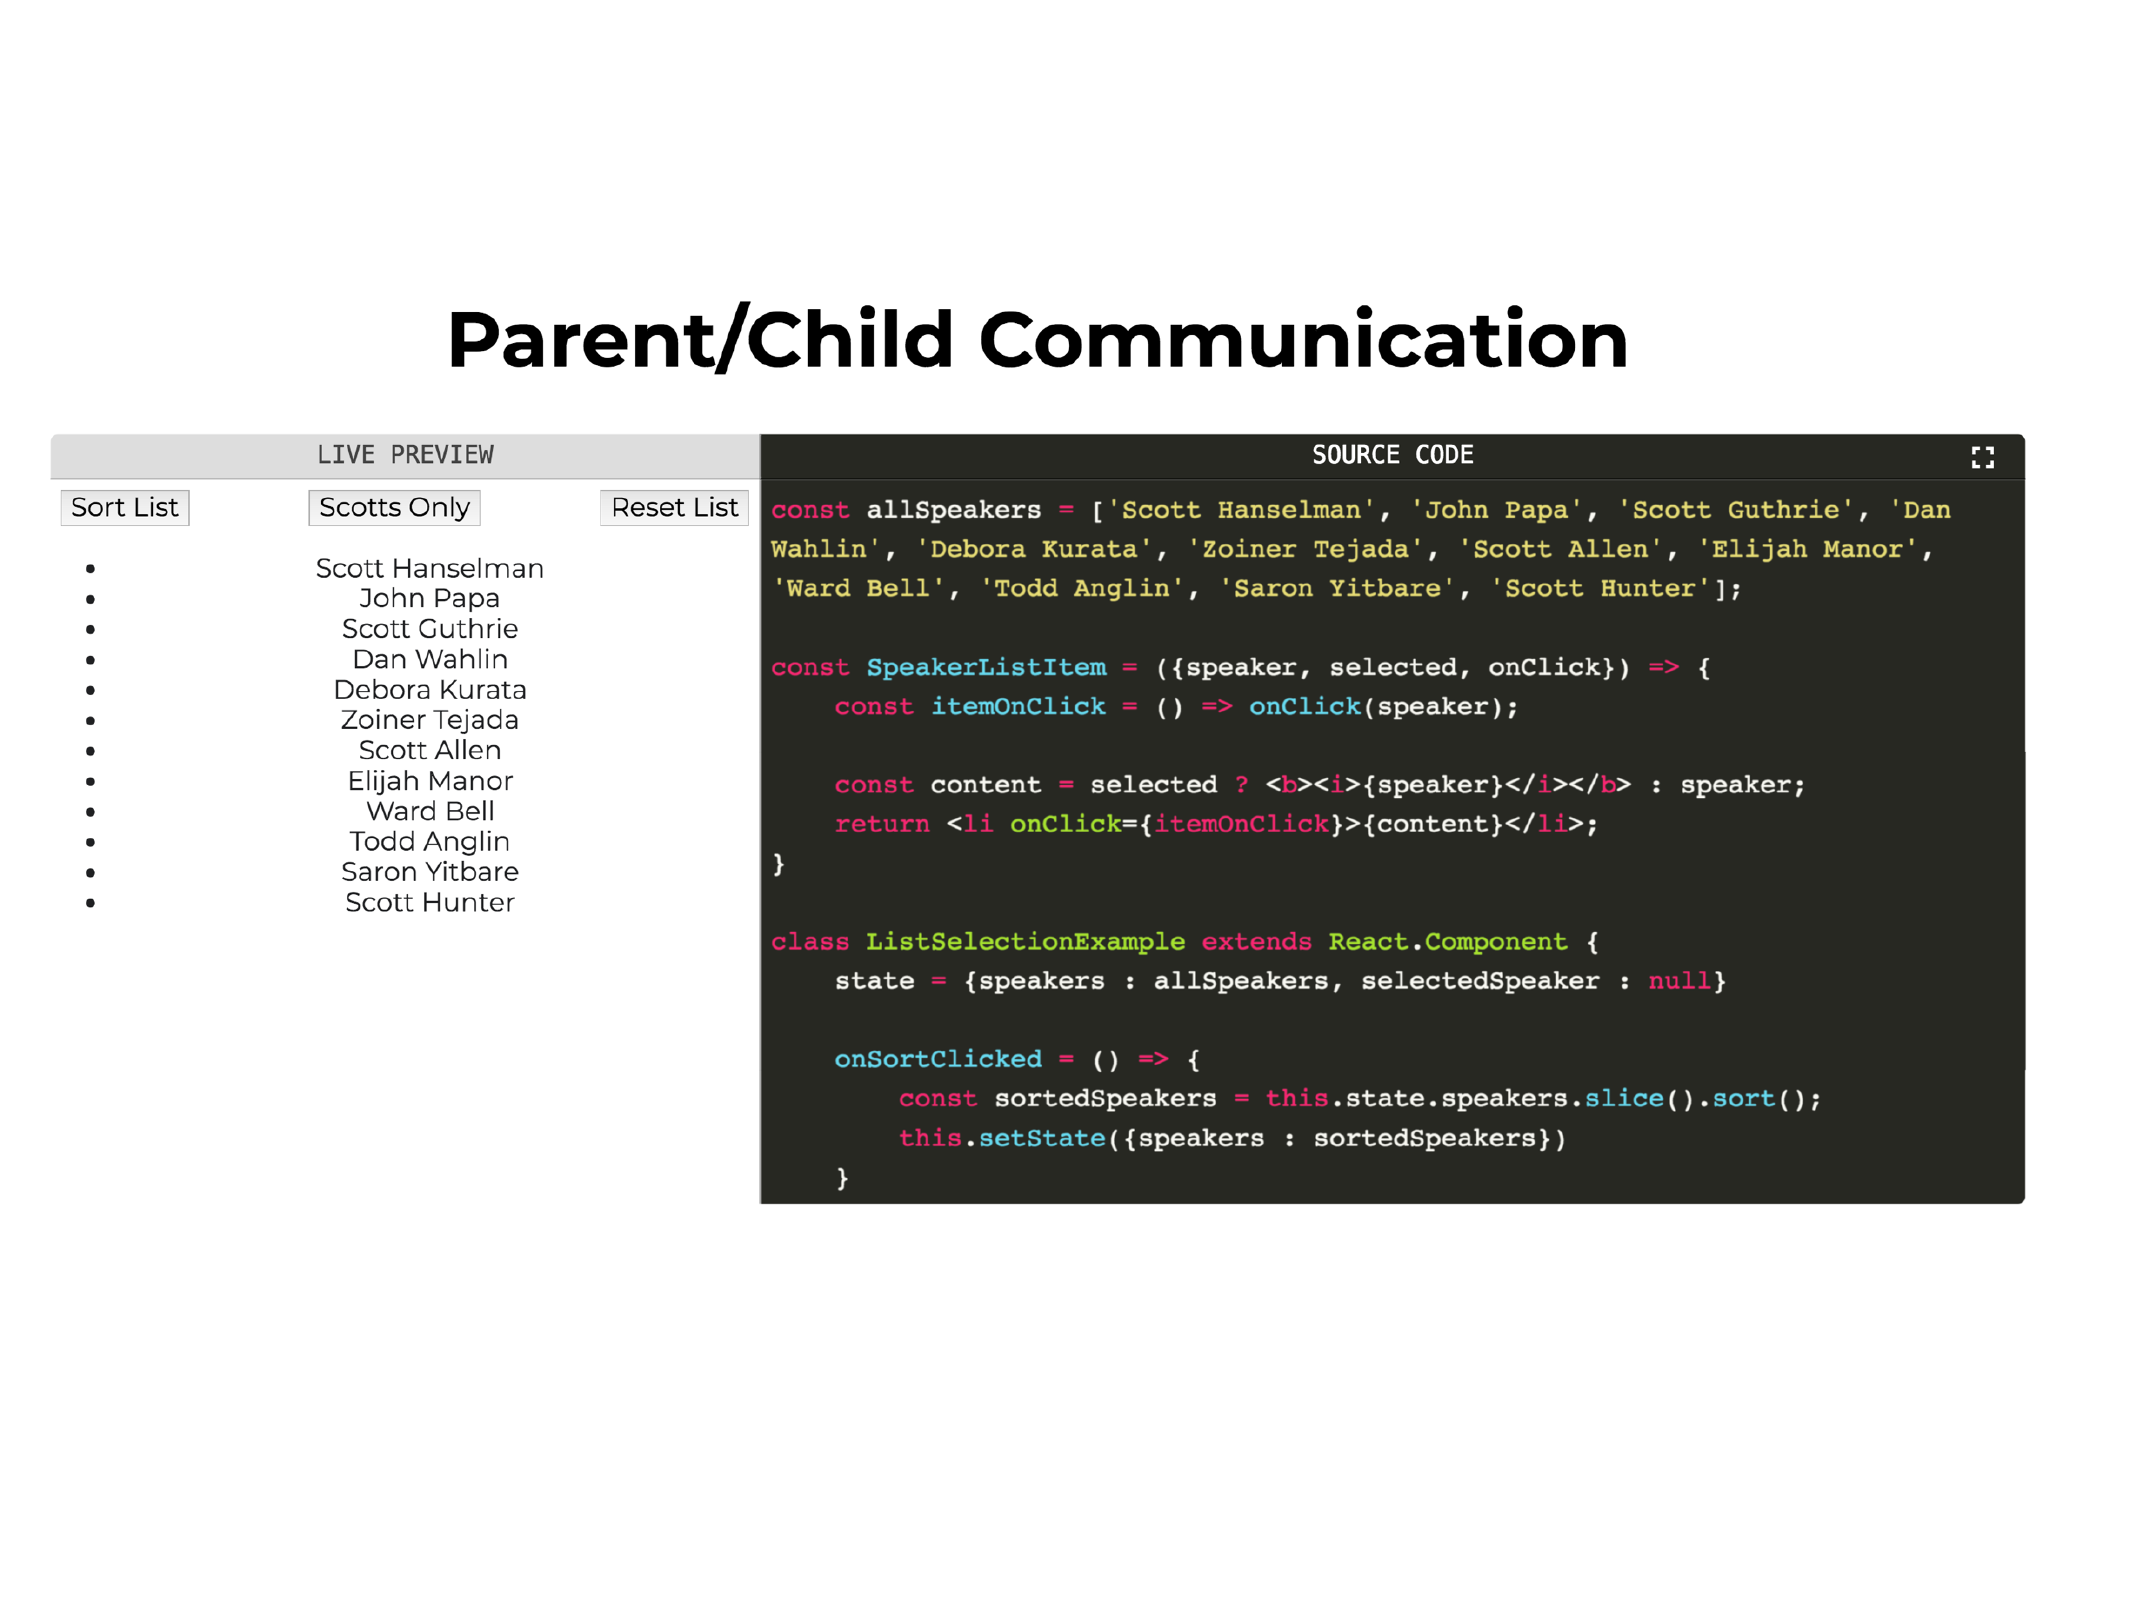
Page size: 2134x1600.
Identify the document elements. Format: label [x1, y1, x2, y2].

picture [0, 257, 2103, 1326]
